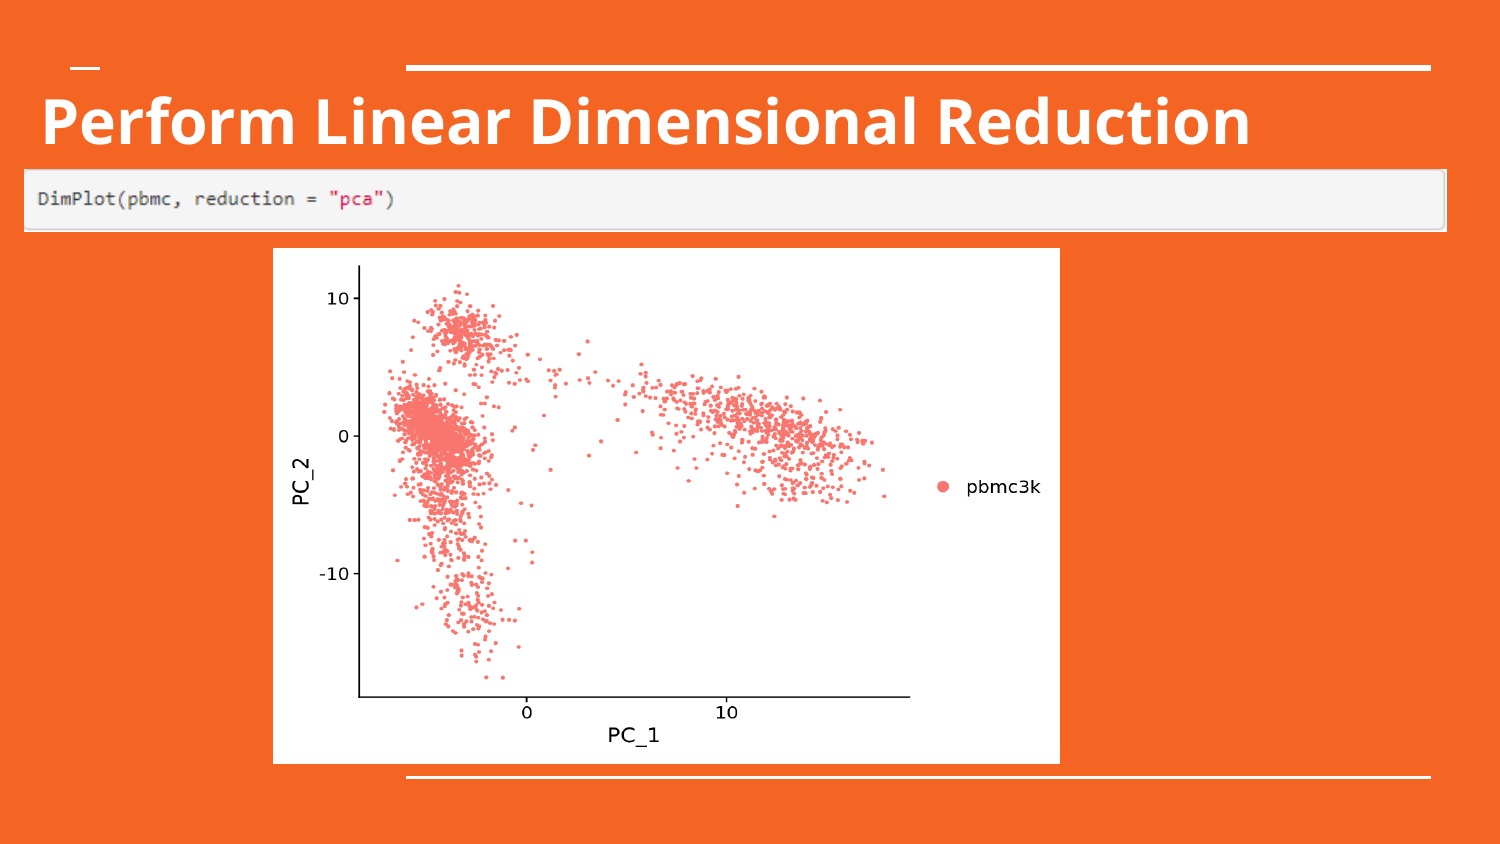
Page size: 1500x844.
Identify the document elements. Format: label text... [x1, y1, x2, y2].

picture [272, 248, 1061, 765]
title Perform Linear Dimensional Reduction [25, 67, 1431, 145]
picture [24, 168, 1448, 232]
